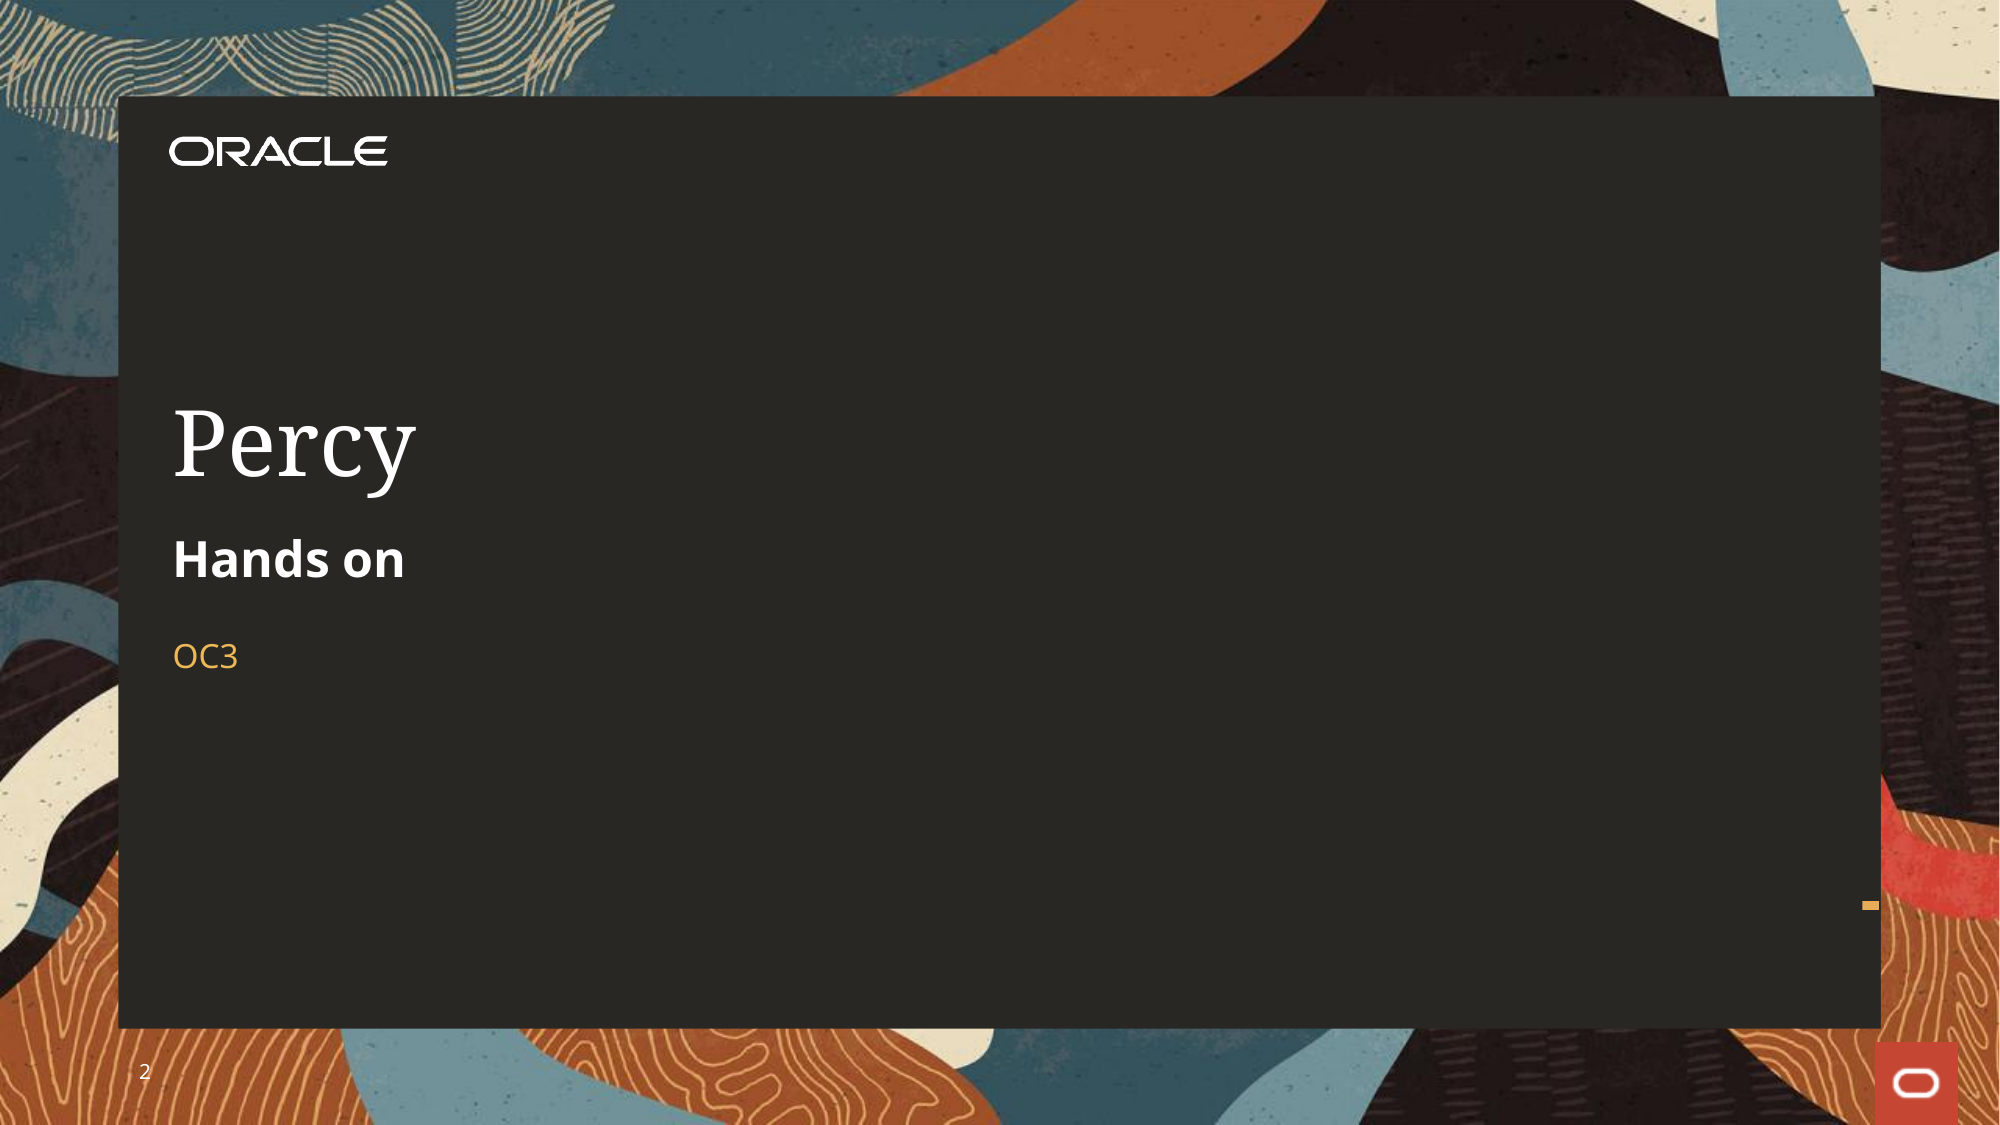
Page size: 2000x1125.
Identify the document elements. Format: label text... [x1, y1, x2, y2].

picture [0, 0, 2000, 1125]
title Percy [172, 372, 1825, 522]
list OC3 [172, 638, 1825, 939]
list Hands on [172, 527, 1825, 596]
slide_number 2 [124, 1042, 188, 1103]
